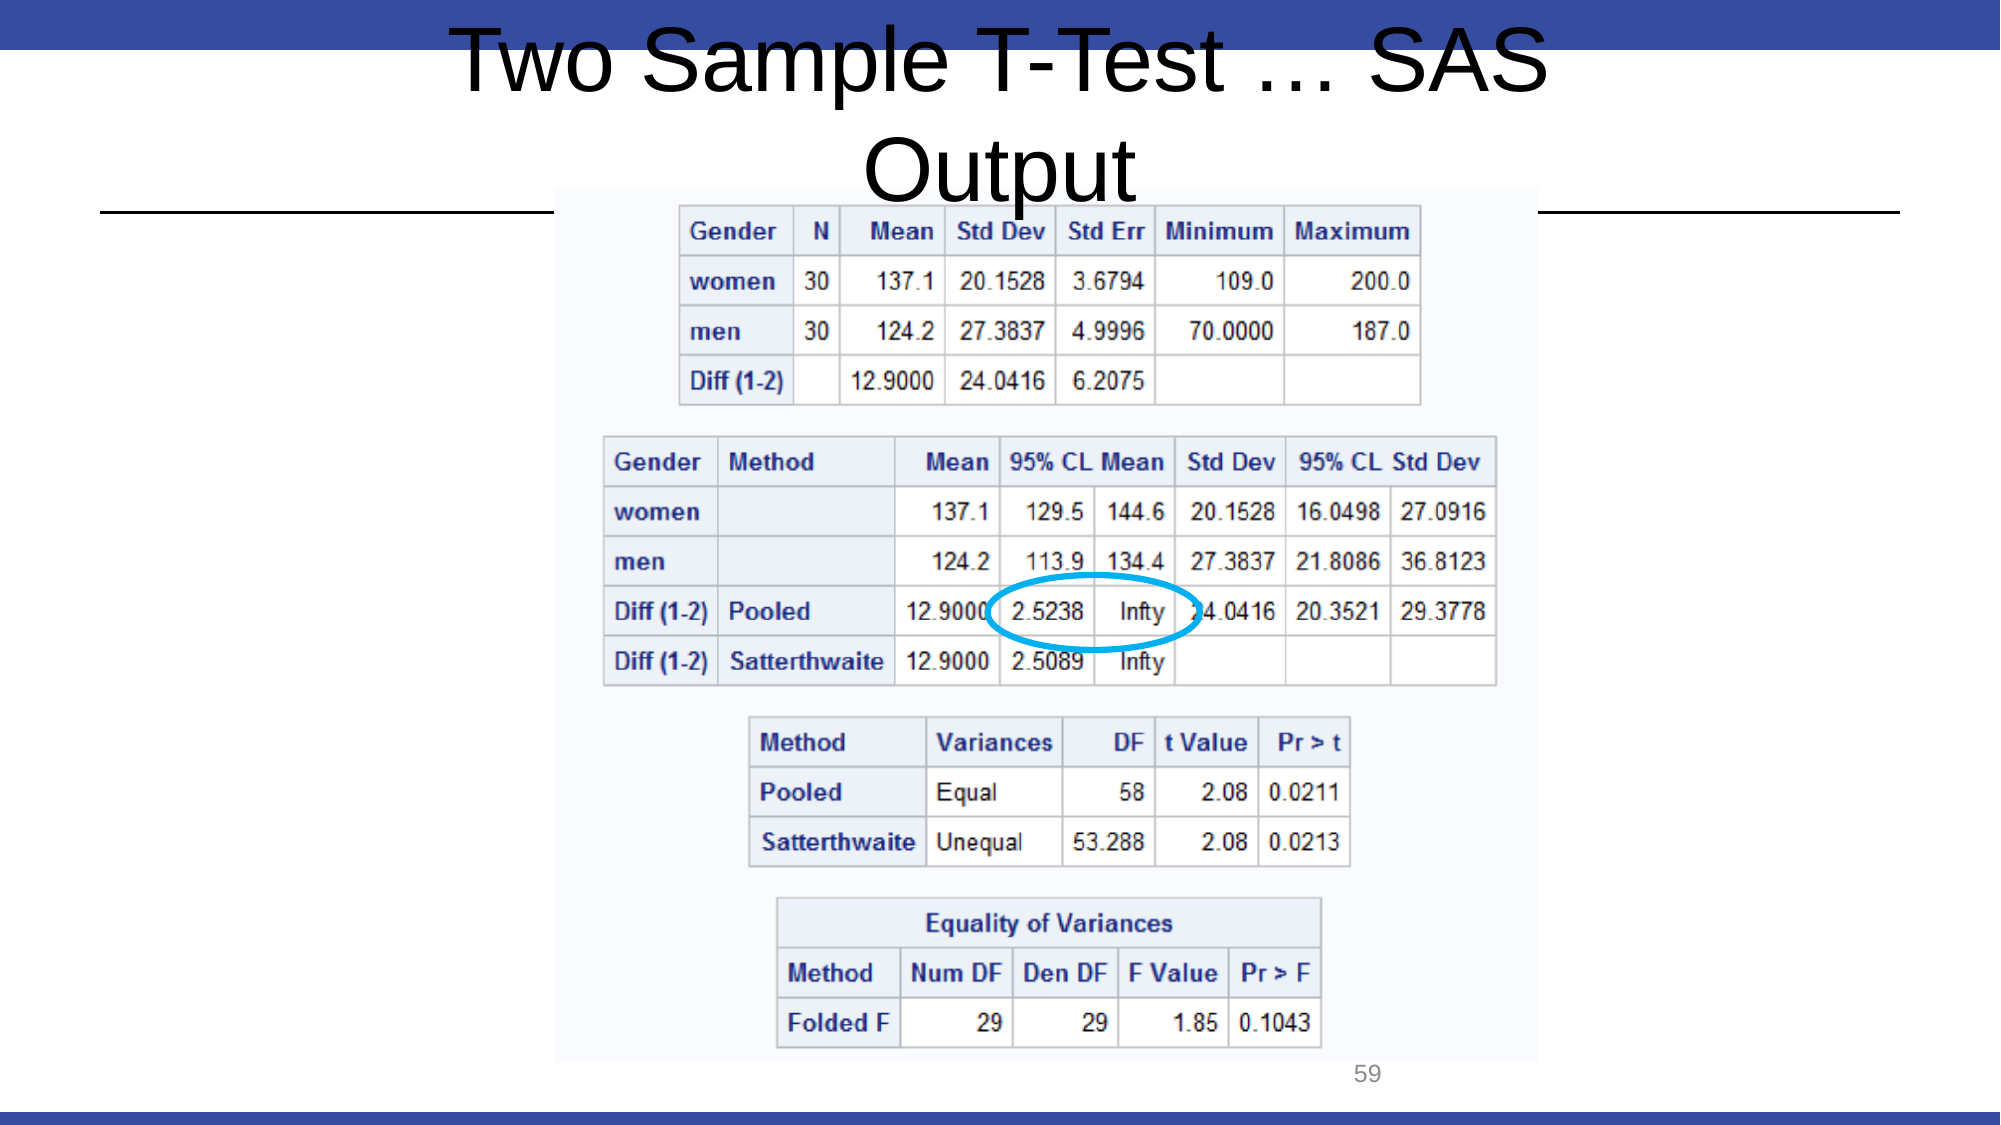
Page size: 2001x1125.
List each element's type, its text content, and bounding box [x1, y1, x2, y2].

title Two Sample T-Test … SAS Output [324, 45, 1675, 175]
picture [554, 188, 1538, 1063]
slide_number 59 [1059, 1071, 1397, 1103]
